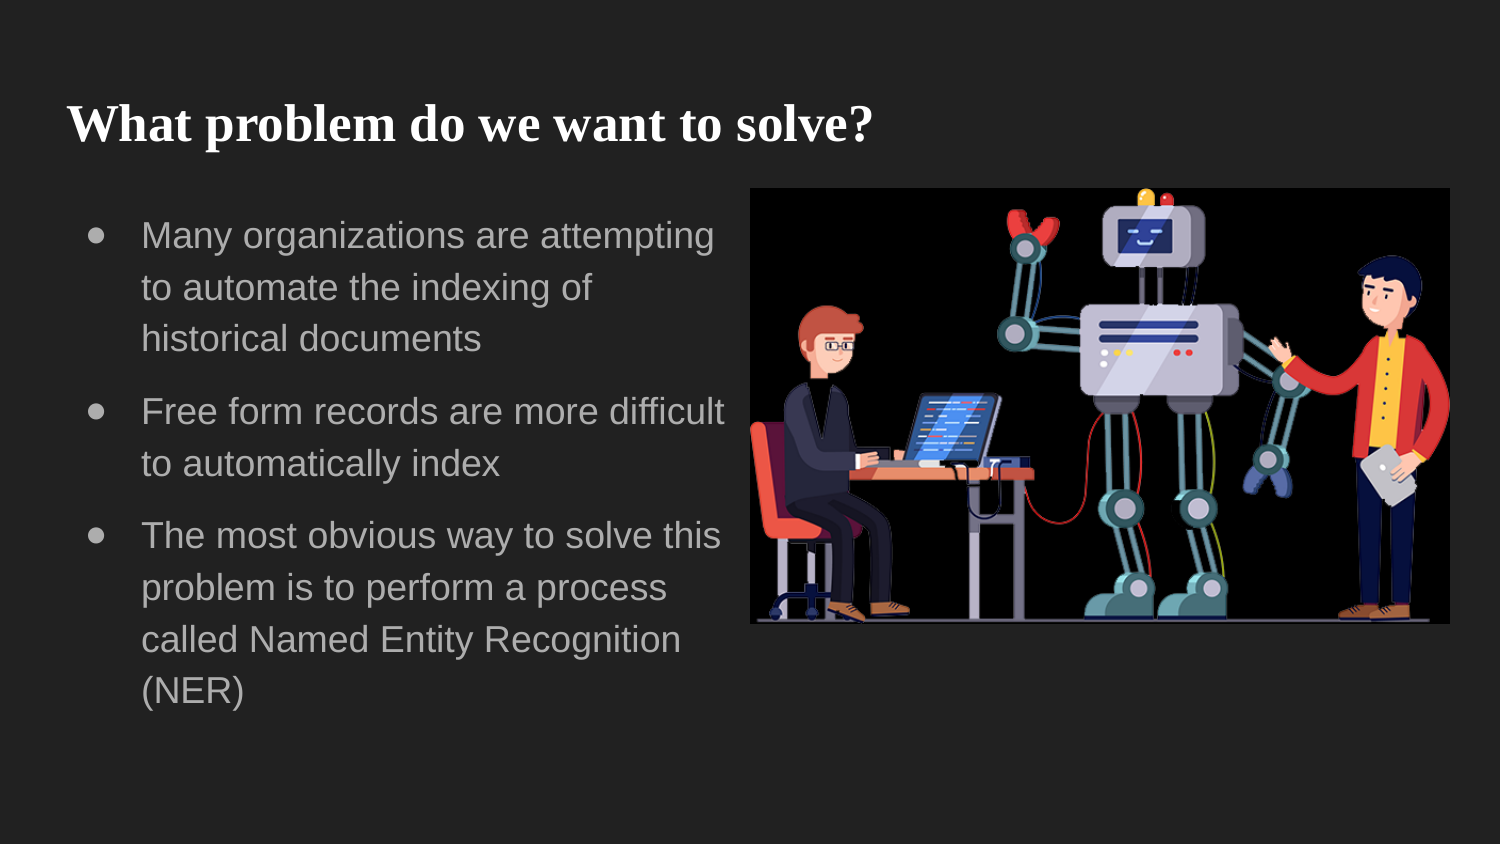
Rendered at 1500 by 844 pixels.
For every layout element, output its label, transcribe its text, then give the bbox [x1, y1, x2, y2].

list Many organizations are attempting to automate the indexing of historical documents Free form records are more difficult to automatically index The most obvious way to solve this problem is to perform a process called Named Entity Recognition (NER) [51, 189, 750, 750]
picture [749, 188, 1451, 624]
title What problem do we want to solve? [51, 72, 1449, 167]
